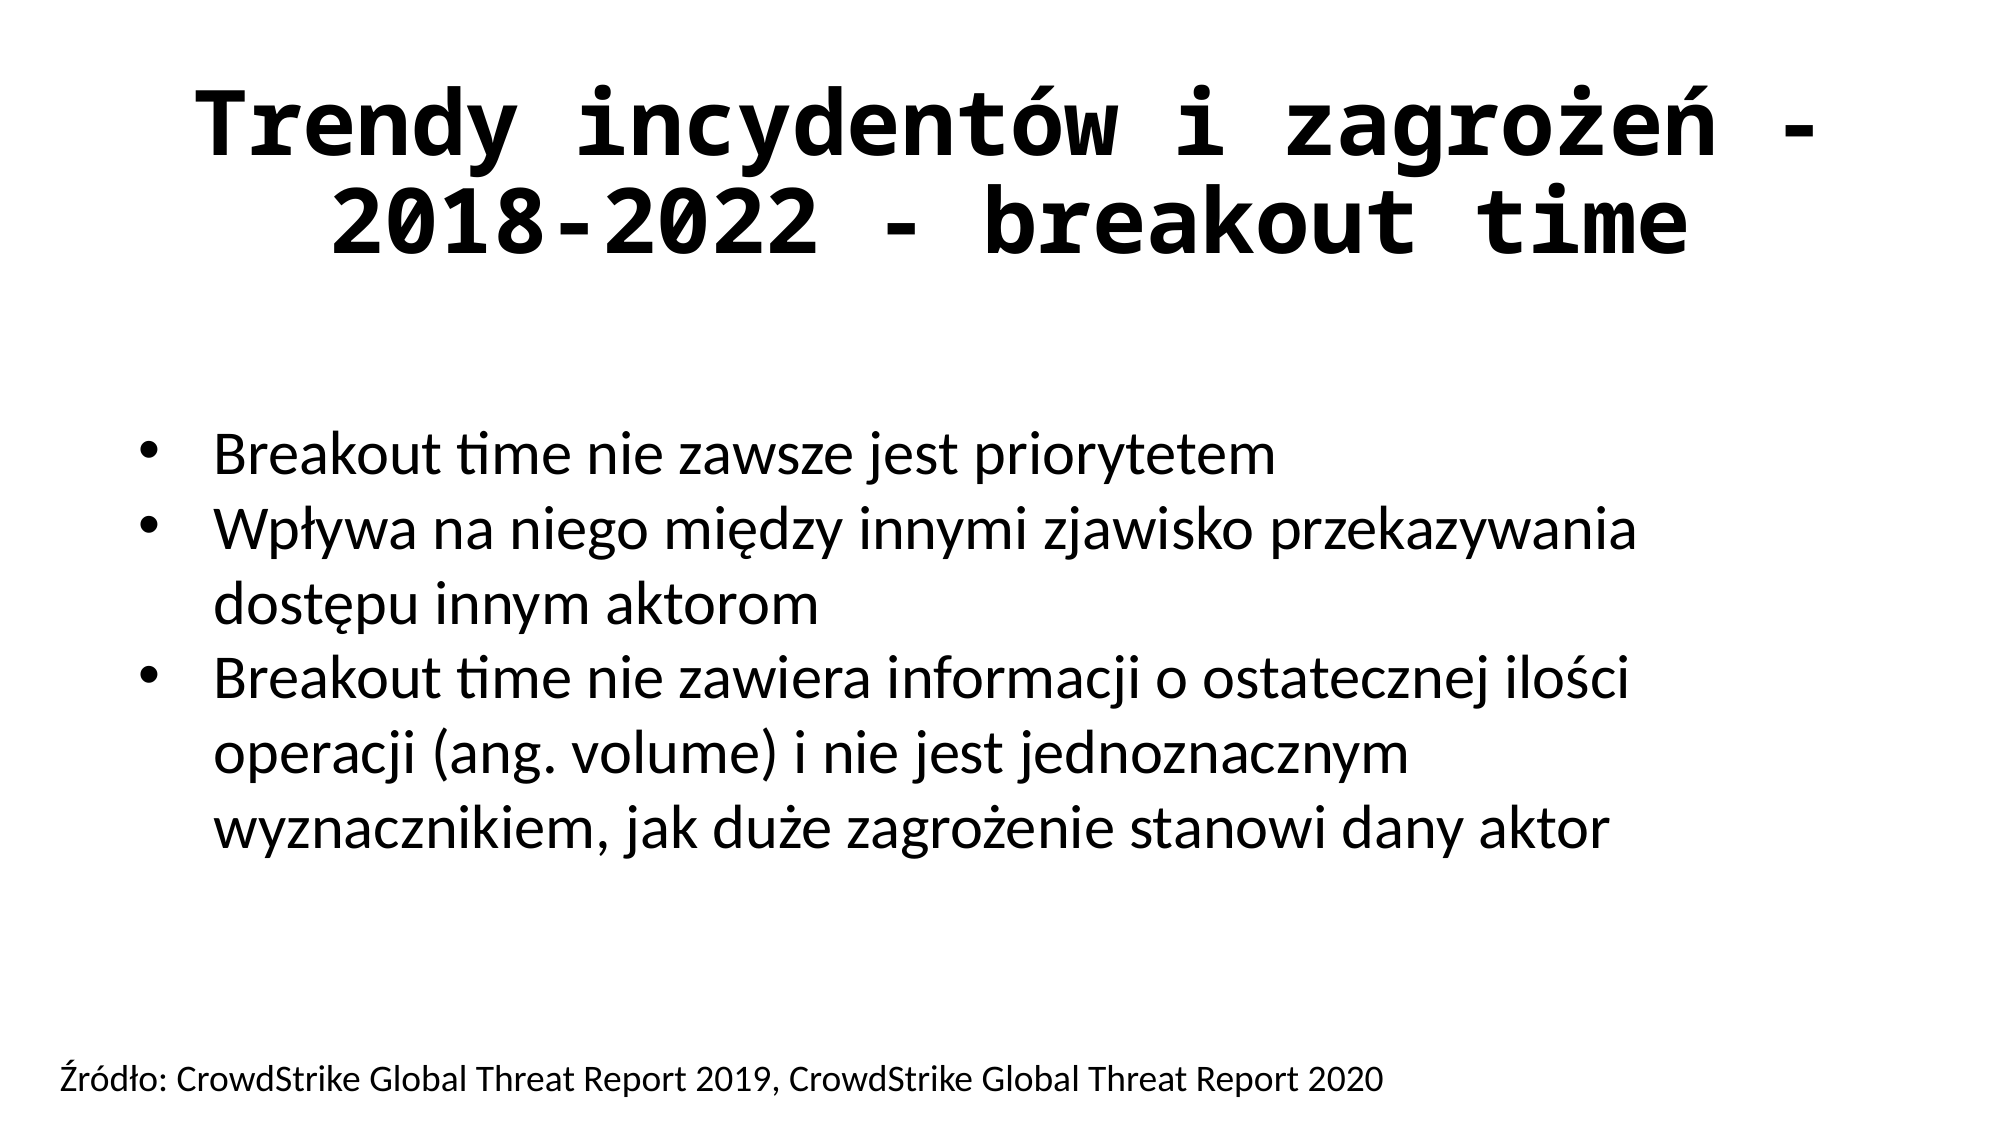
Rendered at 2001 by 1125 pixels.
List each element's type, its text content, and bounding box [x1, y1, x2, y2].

title Trendy incydentów i zagrożeń - 2018-2022 - breakout time [45, 21, 1977, 329]
text_box Źródło: CrowdStrike Global Threat Report 2019, CrowdStrike Global Threat Report 2020 [44, 1046, 1523, 1107]
text_box Breakout time nie zawsze jest priorytetem Wpływa na niego między innymi zjawisko przekazywania dostępu innym aktorom Breakout time nie zawiera informacji o ostatecznej ilości operacji (ang. volume) i nie jest jednoznacznym wyznacznikiem, jak duże zagrożenie stanowi dany aktor [124, 404, 1816, 869]
